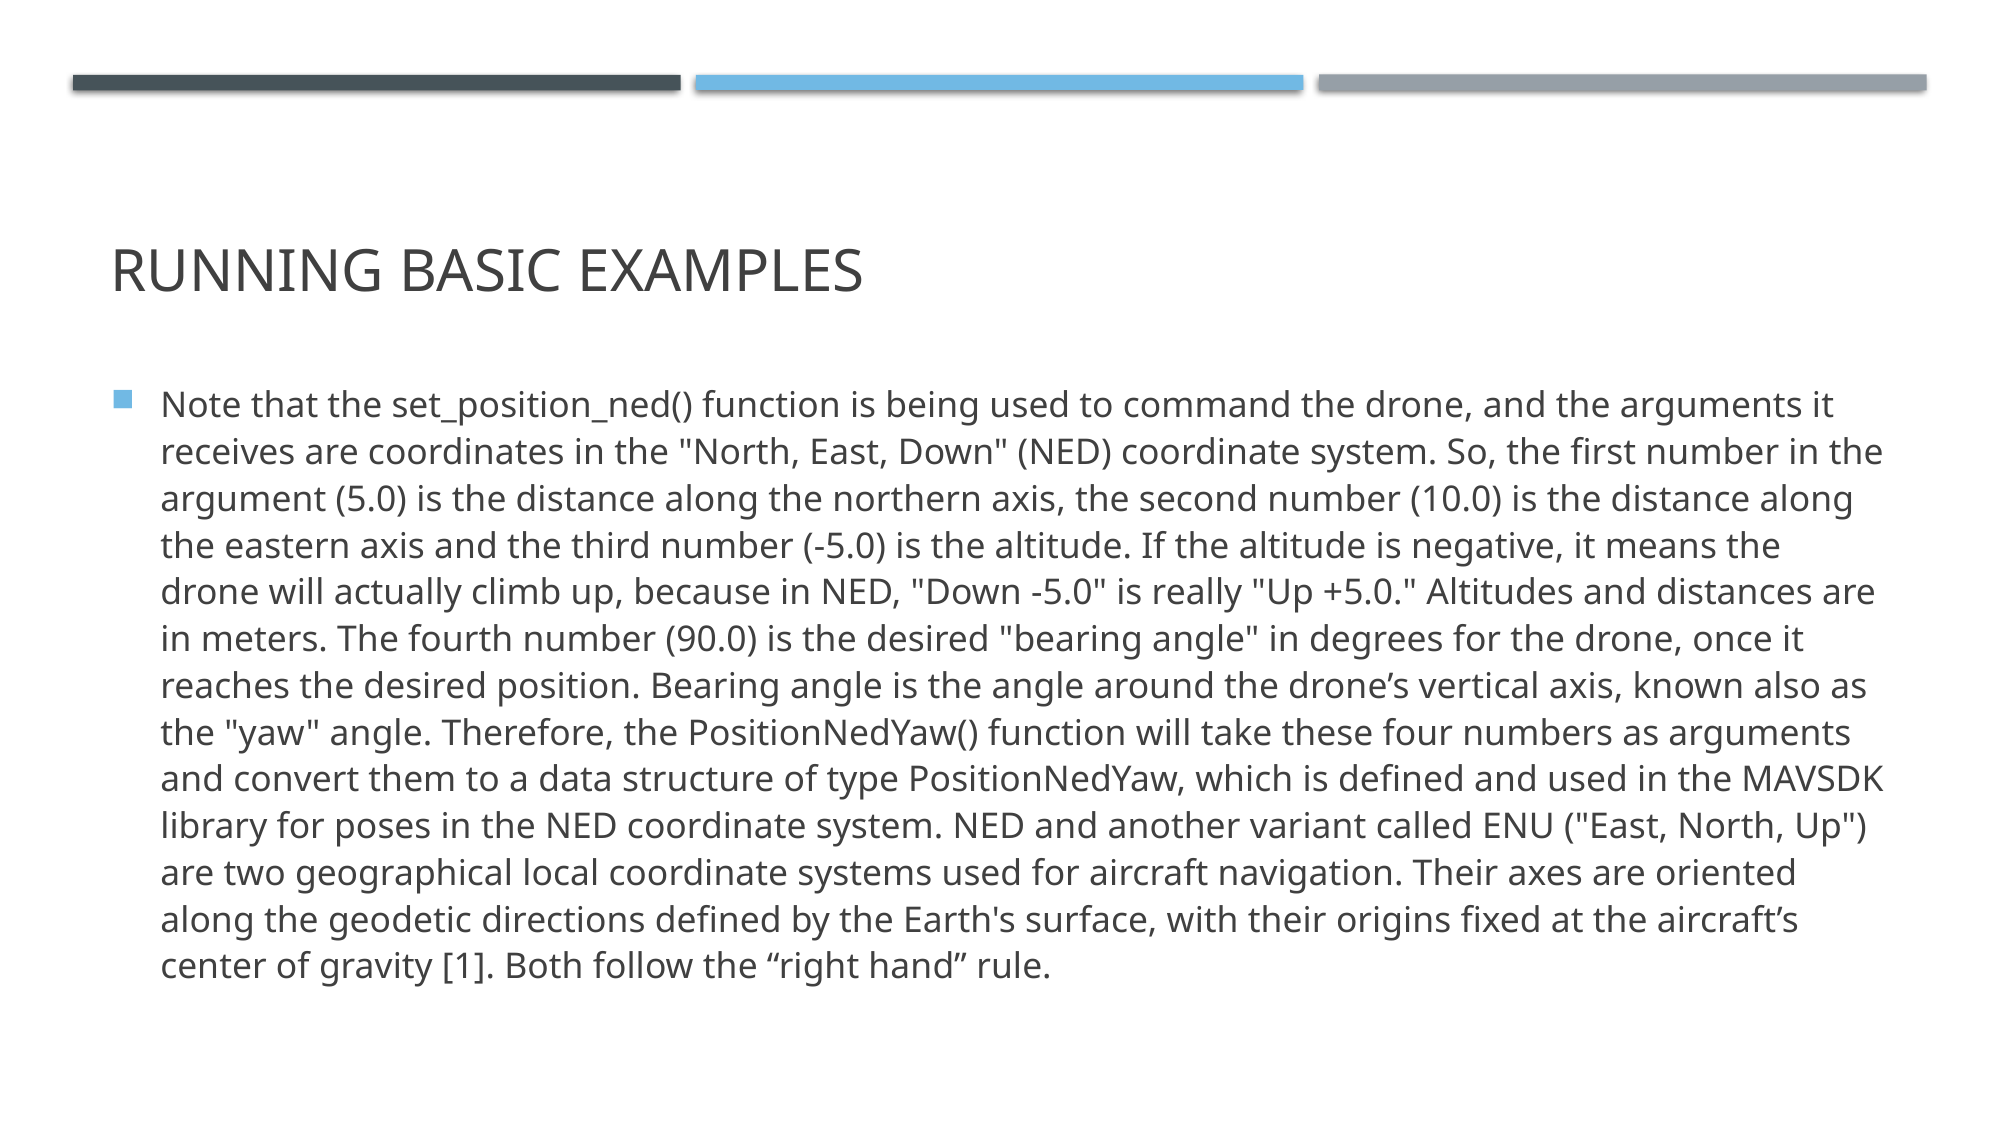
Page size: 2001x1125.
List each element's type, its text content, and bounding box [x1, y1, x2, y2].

list Note that the set_position_ned() function is being used to command the drone, and the arguments it receives are coordinates in the "North, East, Down" (NED) coordinate system. So, the first number in the argument (5.0) is the distance along the northern axis, the second number (10.0) is the distance along the eastern axis and the third number (-5.0) is the altitude. If the altitude is negative, it means the drone will actually climb up, because in NED, "Down -5.0" is really "Up +5.0." Altitudes and distances are in meters. The fourth number (90.0) is the desired "bearing angle" in degrees for the drone, once it reaches the desired position. Bearing angle is the angle around the drone’s vertical axis, known also as the "yaw" angle. Therefore, the PositionNedYaw() function will take these four numbers as arguments and convert them to a data structure of type PositionNedYaw, which is defined and used in the MAVSDK library for poses in the NED coordinate system. NED and another variant called ENU ("East, North, Up") are two geographical local coordinate systems used for aircraft navigation. Their axes are oriented along the geodetic directions defined by the Earth's surface, with their origins fixed at the aircraft’s center of gravity [1]. Both follow the “right hand” rule. [95, 383, 1905, 981]
title RUNNING BASIC EXAMPLES [95, 115, 1905, 311]
